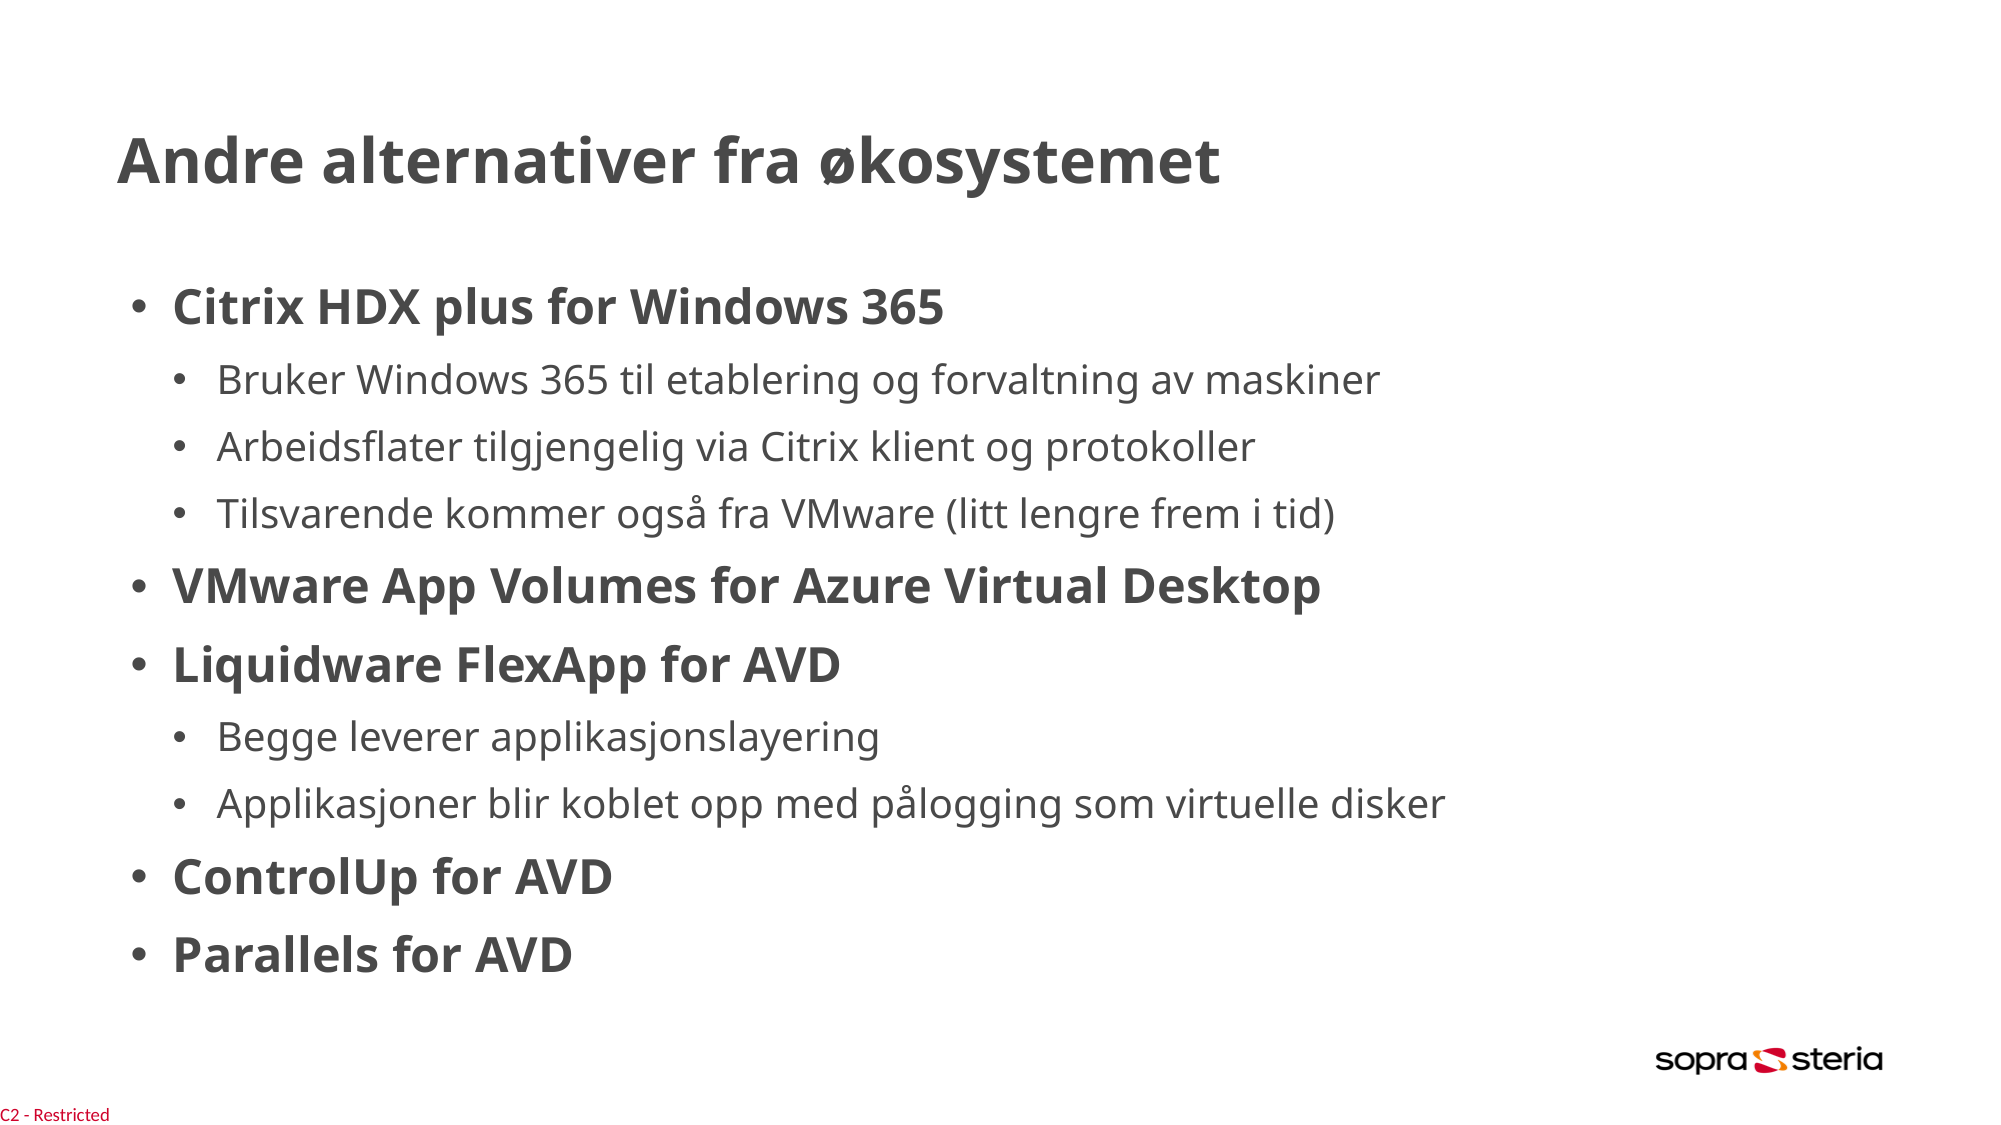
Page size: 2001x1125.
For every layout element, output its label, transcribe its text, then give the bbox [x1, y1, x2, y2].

list Citrix HDX plus for Windows 365 Bruker Windows 365 til etablering og forvaltning av maskiner Arbeidsflater tilgjengelig via Citrix klient og protokoller Tilsvarende kommer også fra VMware (litt lengre frem i tid) VMware App Volumes for Azure Virtual Desktop Liquidware FlexApp for AVD Begge leverer applikasjonslayering Applikasjoner blir koblet opp med pålogging som virtuelle disker ControlUp for AVD Parallels for AVD [118, 260, 1882, 1005]
picture [1638, 1028, 1900, 1093]
title Andre alternativer fra økosystemet [117, 121, 1882, 211]
